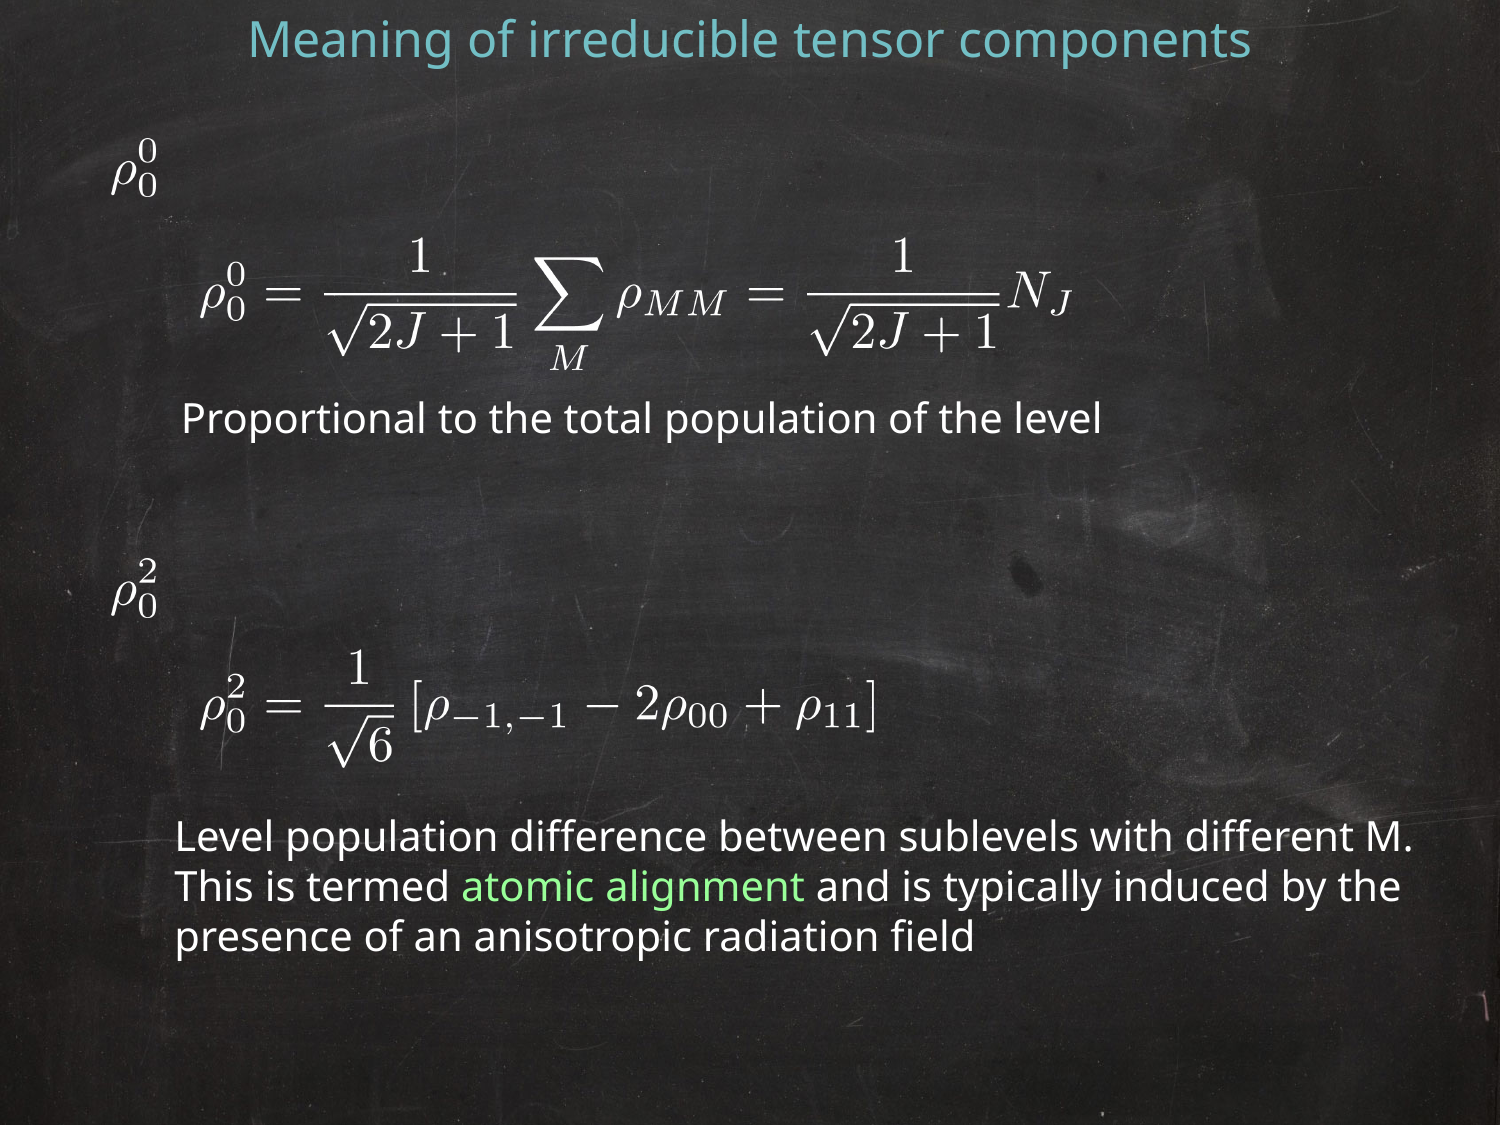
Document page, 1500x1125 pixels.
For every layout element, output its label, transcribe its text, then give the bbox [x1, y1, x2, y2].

text_box Proportional to the total population of the level [166, 384, 1118, 450]
text_box Level population difference between sublevels with different M. This is termed atomic alignment and is typically induced by the presence of an anisotropic radiation field [159, 802, 1430, 967]
picture [0, 0, 1500, 1125]
text_box Meaning of irreducible tensor components [232, 0, 1268, 75]
